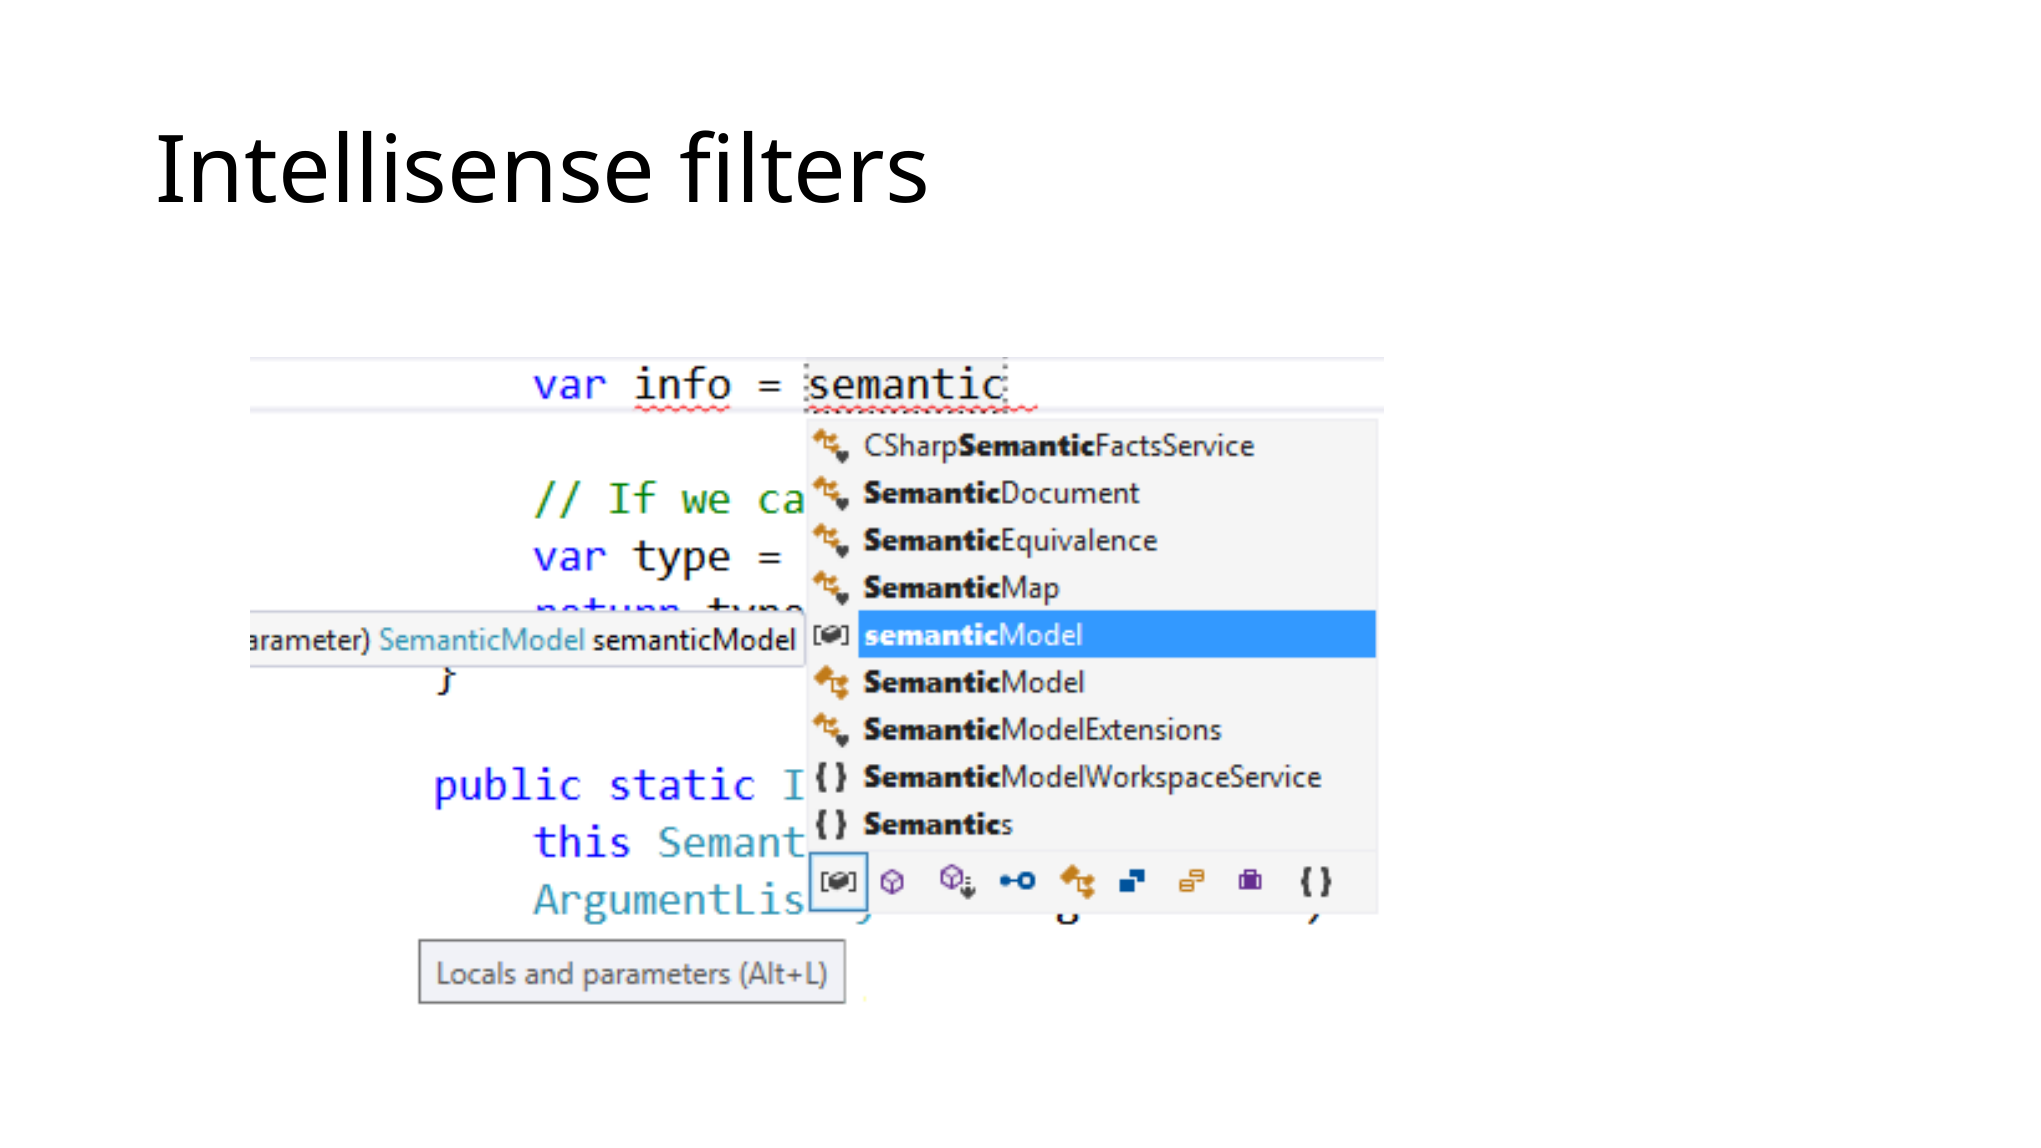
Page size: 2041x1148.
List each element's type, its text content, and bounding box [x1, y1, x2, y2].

picture [250, 357, 1384, 1032]
title Intellisense filters [140, 61, 1900, 283]
